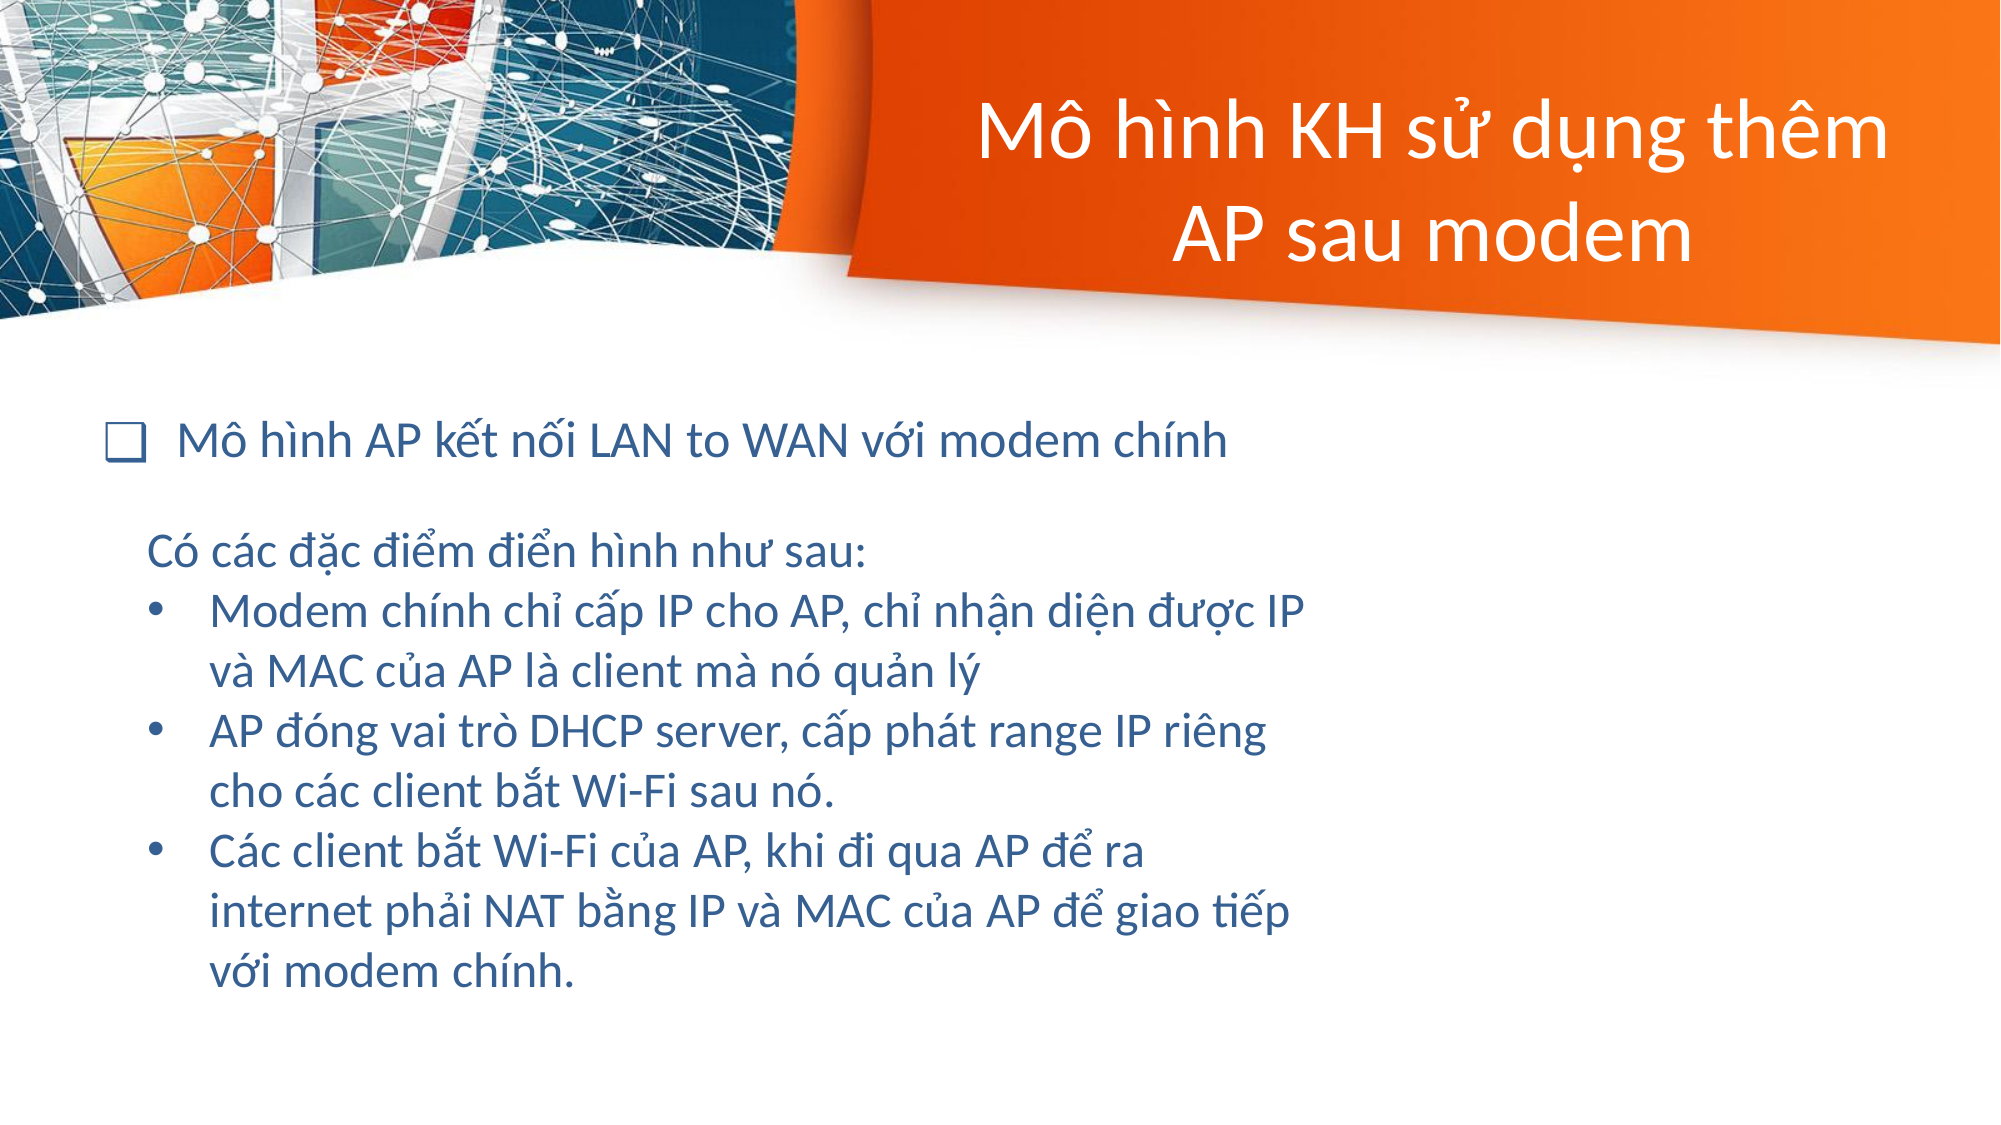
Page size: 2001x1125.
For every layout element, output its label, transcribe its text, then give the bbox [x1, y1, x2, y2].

text_box Có các đặc điểm điển hình như sau: Modem chính chỉ cấp IP cho AP, chỉ nhận diện được IP và MAC của AP là client mà nó quản lý AP đóng vai trò DHCP server, cấp phát range IP riêng cho các client bắt Wi-Fi sau nó. Các client bắt Wi-Fi của AP, khi đi qua AP để ra internet phải NAT bằng IP và MAC của AP để giao tiếp với modem chính. [127, 507, 1330, 1008]
title Mô hình KH sử dụng thêm AP sau modem [899, 61, 1969, 290]
list Mô hình AP kết nối LAN to WAN với modem chính [81, 395, 1301, 496]
picture [0, 0, 2001, 1125]
